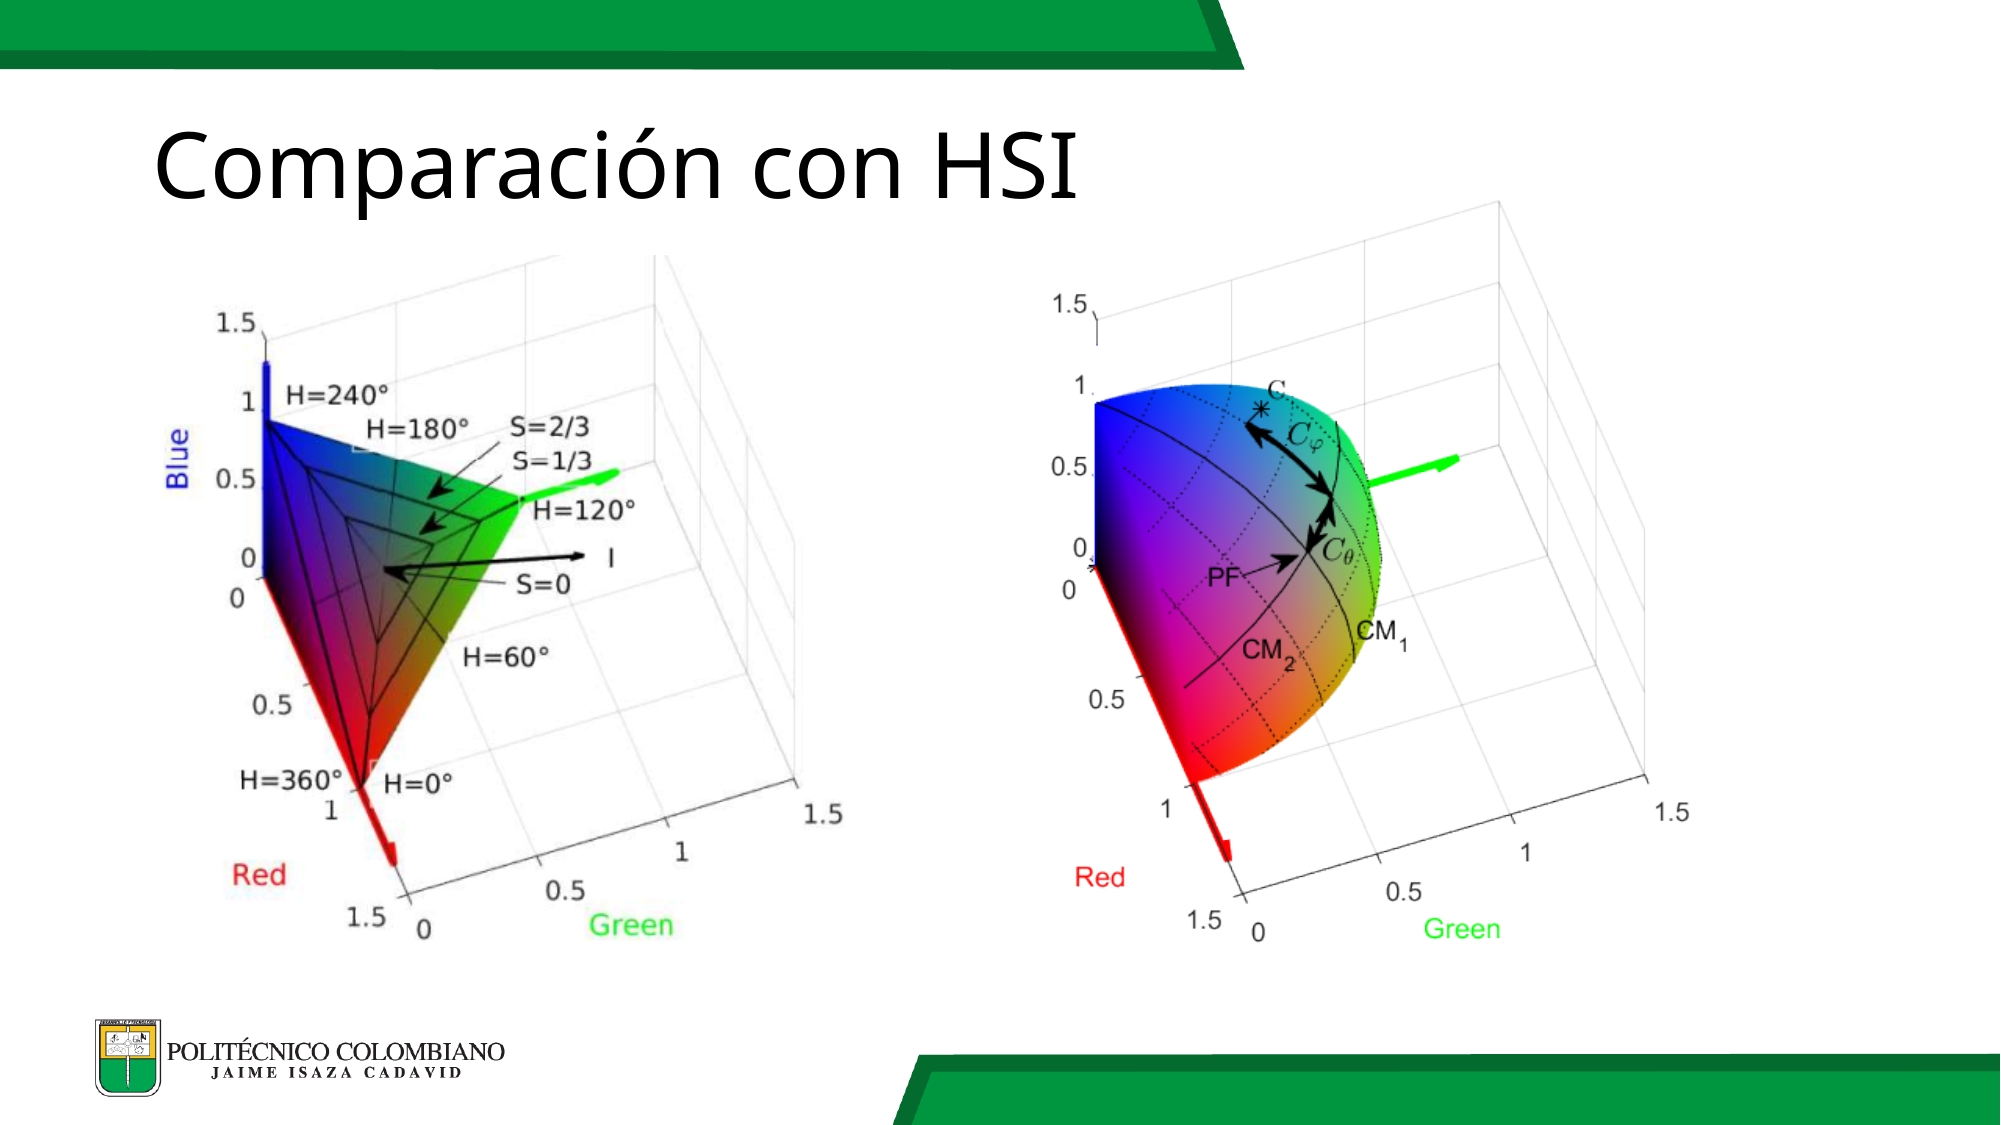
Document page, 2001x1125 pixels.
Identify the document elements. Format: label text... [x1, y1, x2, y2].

title Comparación con HSI [137, 59, 1863, 278]
picture [0, 0, 2000, 1125]
